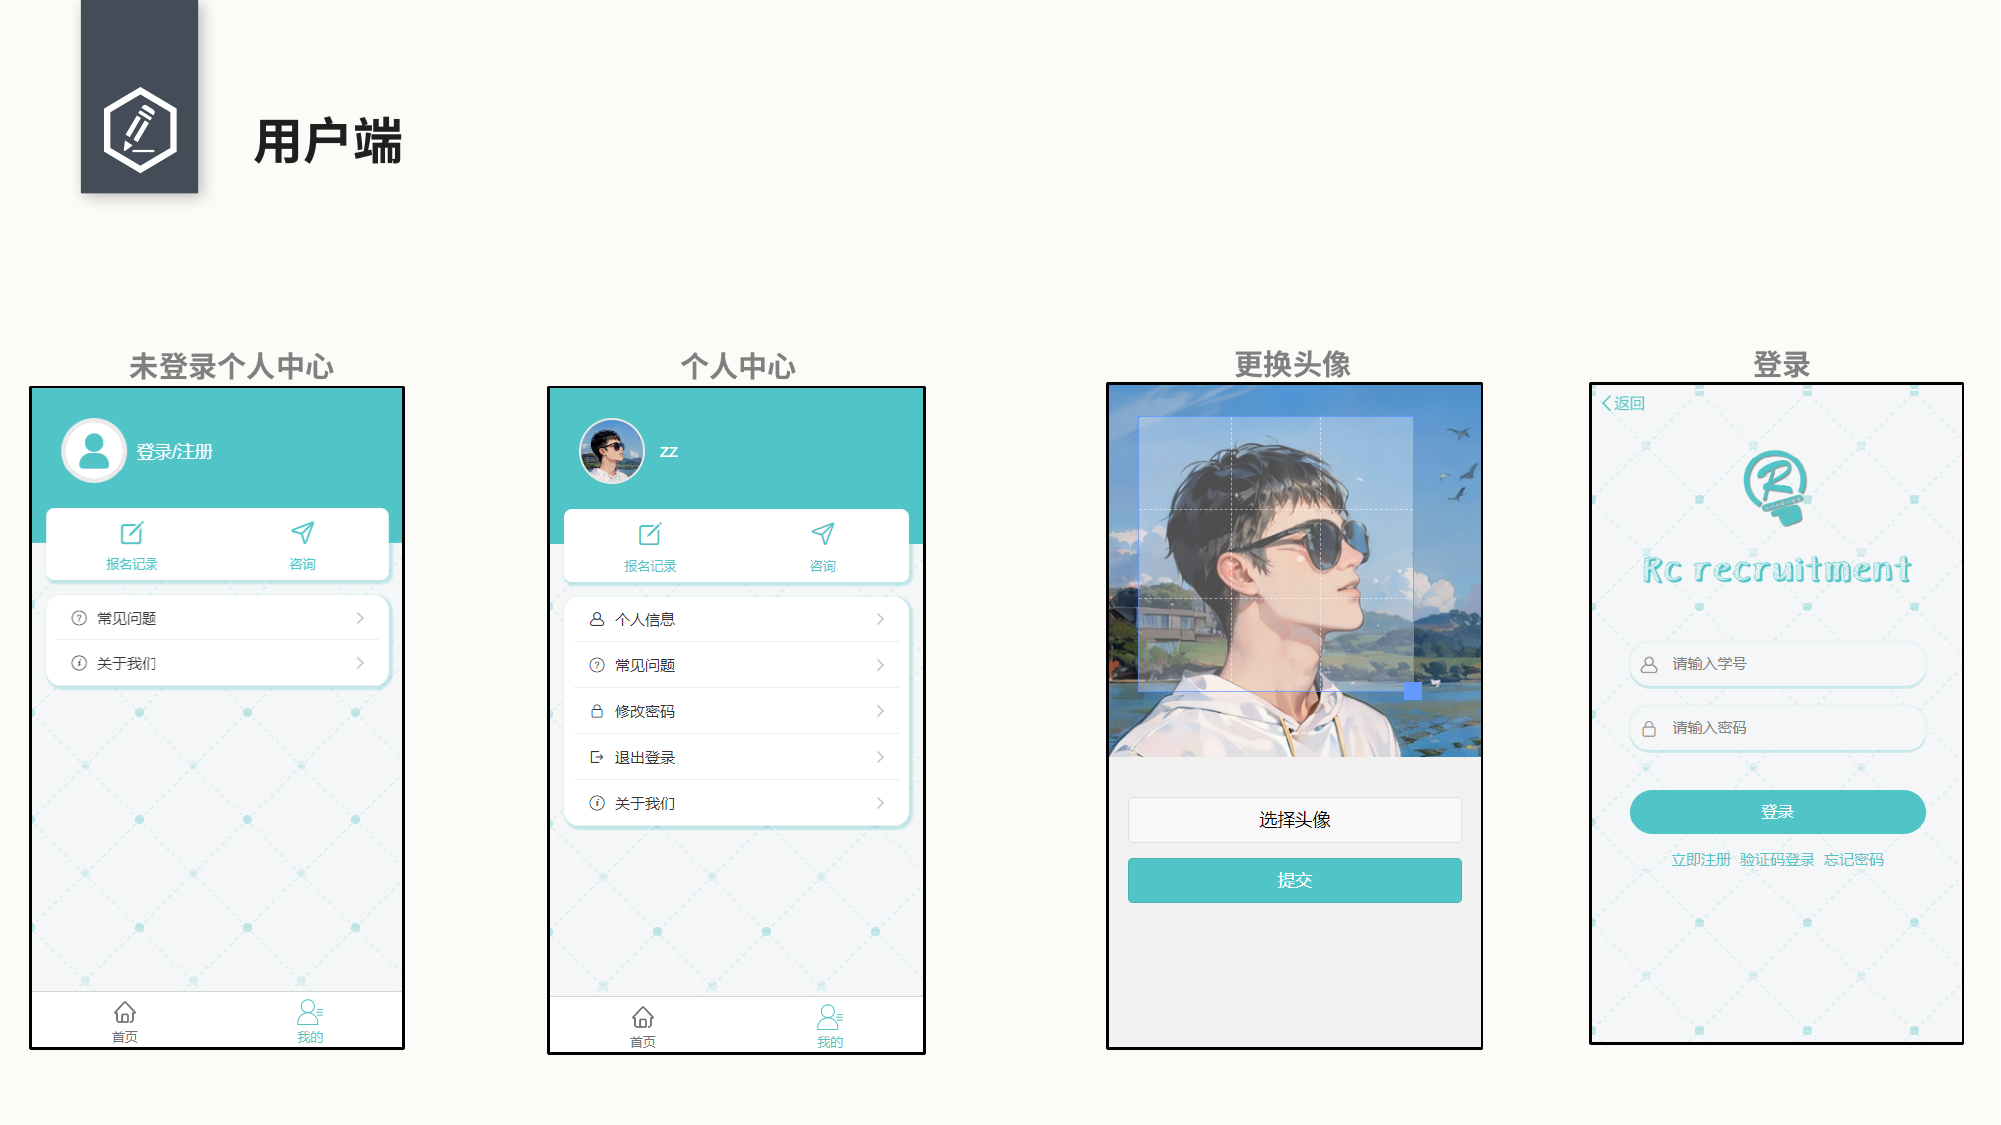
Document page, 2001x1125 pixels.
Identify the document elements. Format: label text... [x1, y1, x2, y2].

text_box 个人中心 [665, 334, 895, 385]
picture [1592, 384, 1962, 1043]
title 用户端 [239, 90, 835, 166]
text_box 未登录个人中心 [115, 334, 363, 385]
text_box 更换头像 [1220, 332, 1450, 383]
text_box 登录 [1739, 332, 1969, 383]
picture [549, 388, 924, 1053]
picture [1108, 384, 1481, 1048]
picture [31, 388, 403, 1048]
